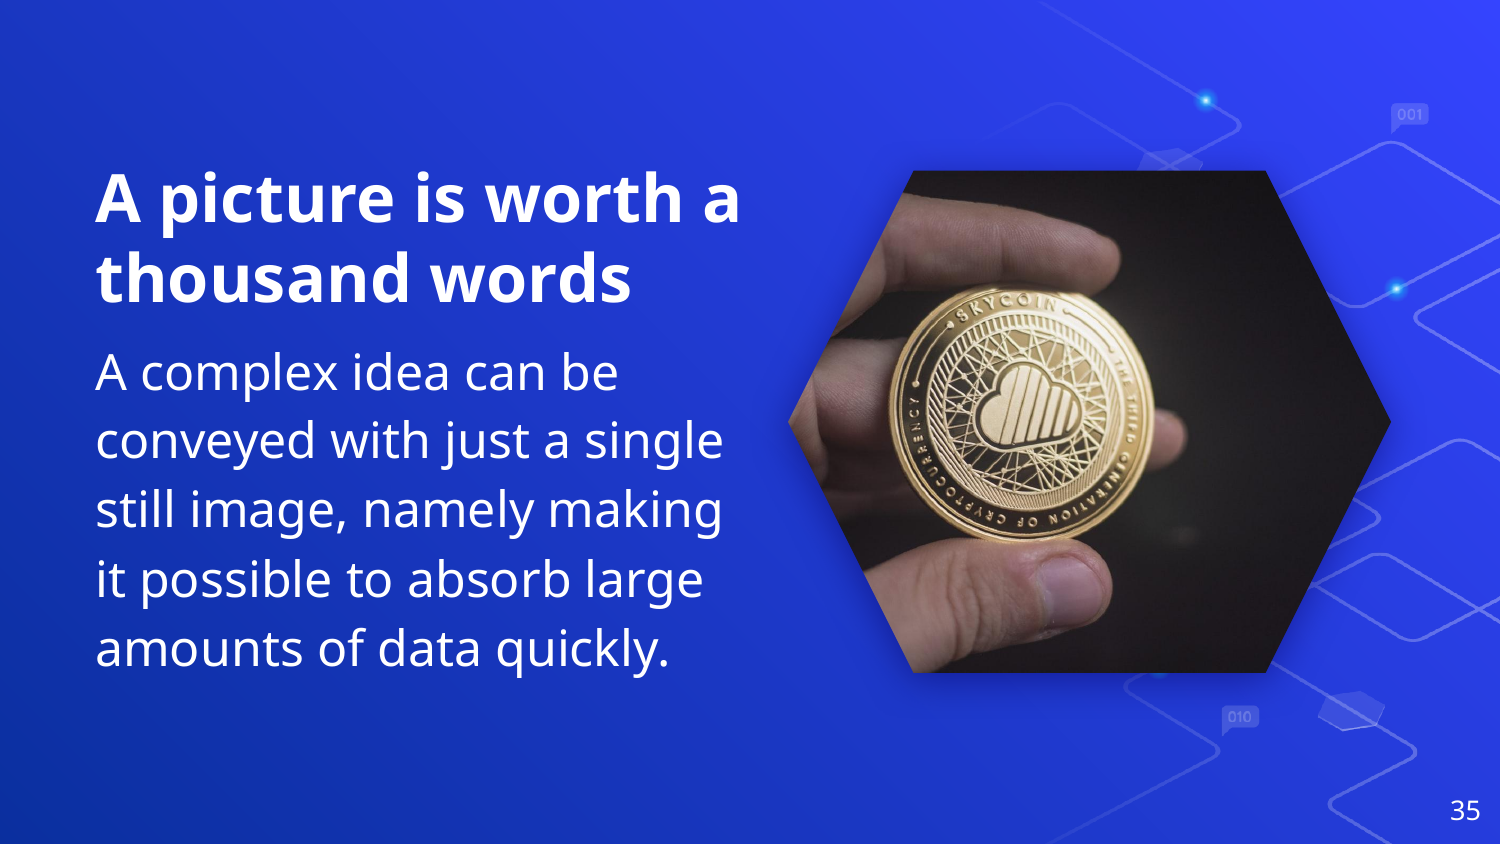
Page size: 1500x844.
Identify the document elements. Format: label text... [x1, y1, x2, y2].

slide_number ‹#› [1391, 779, 1482, 844]
picture [0, 0, 1500, 844]
list A complex idea can be conveyed with just a single still image, namely making it possible to absorb large amounts of data quickly. [95, 331, 755, 684]
title A picture is worth a thousand words [95, 160, 755, 316]
